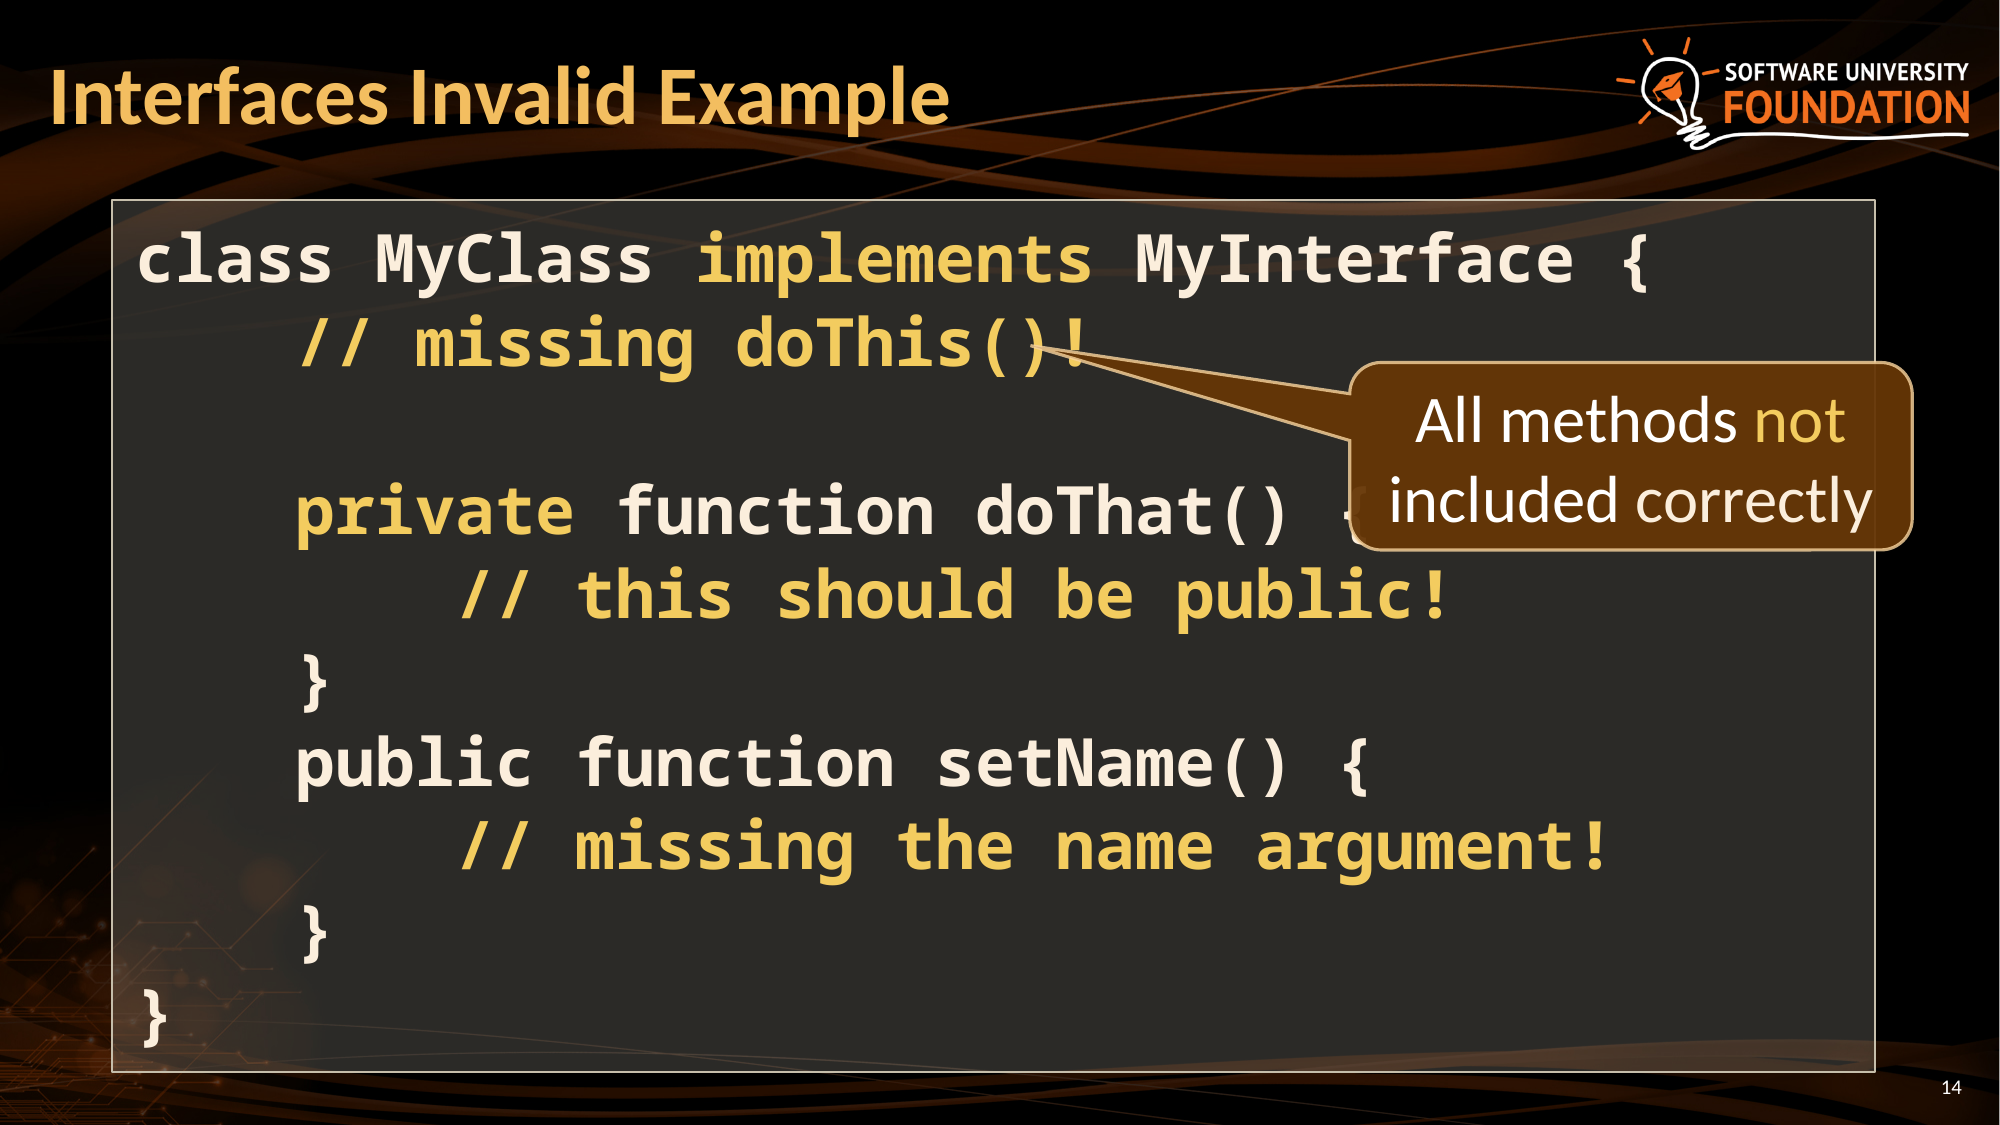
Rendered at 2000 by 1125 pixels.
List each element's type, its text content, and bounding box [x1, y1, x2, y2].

picture [0, 0, 2000, 1125]
title Interfaces Invalid Example [30, 6, 1602, 189]
text_box All methods not included correctly [1030, 345, 1913, 550]
text_box class MyClass implements MyInterface { // missing doThis()! private function doThat() { // this should be public! } public function setName() { // missing the name argument! } } [112, 200, 1875, 1073]
slide_number ‹#› [1897, 1070, 1968, 1103]
